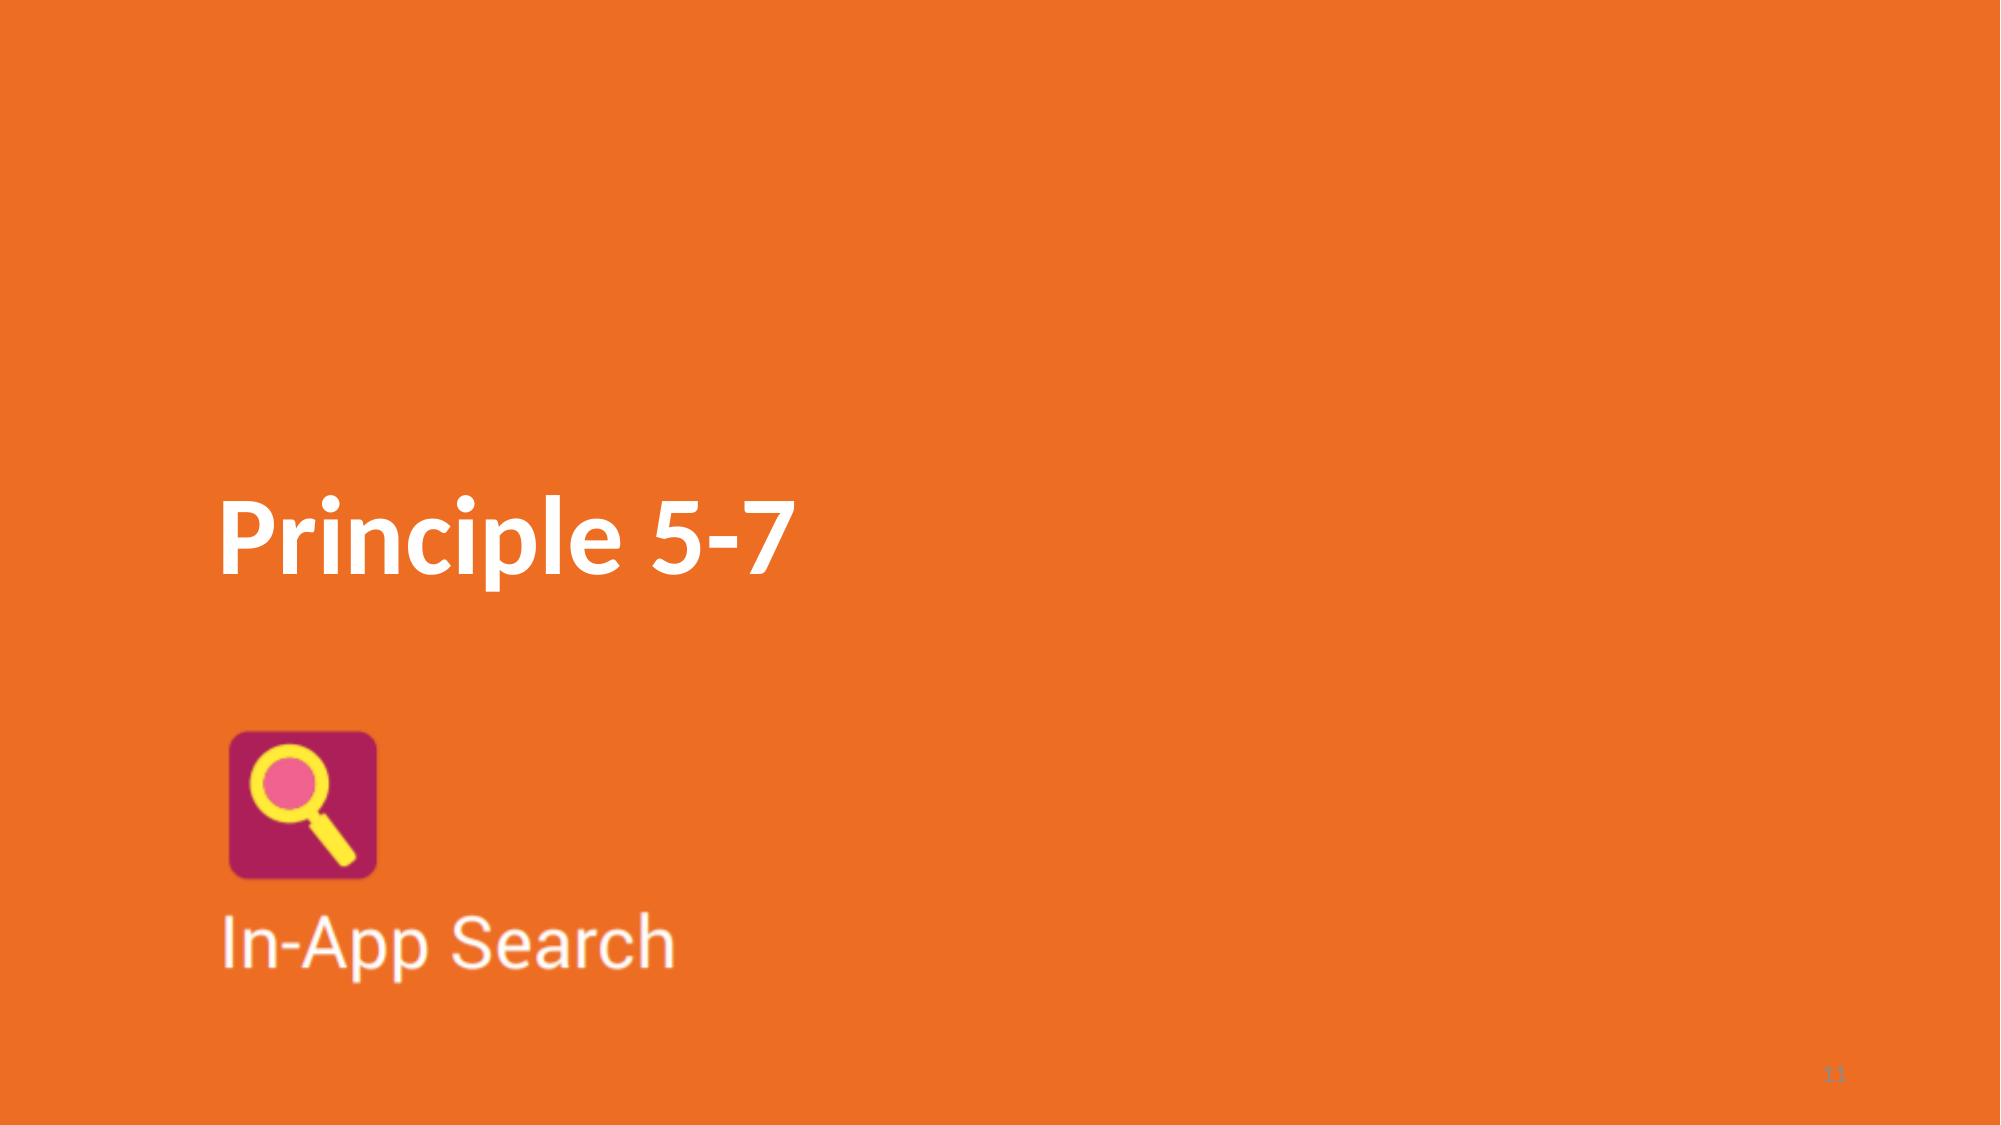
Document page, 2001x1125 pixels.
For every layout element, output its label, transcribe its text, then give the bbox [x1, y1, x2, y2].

slide_number 11 [1412, 1042, 1863, 1103]
picture [115, 686, 874, 1008]
title Principle 5-7 [202, 429, 1928, 647]
